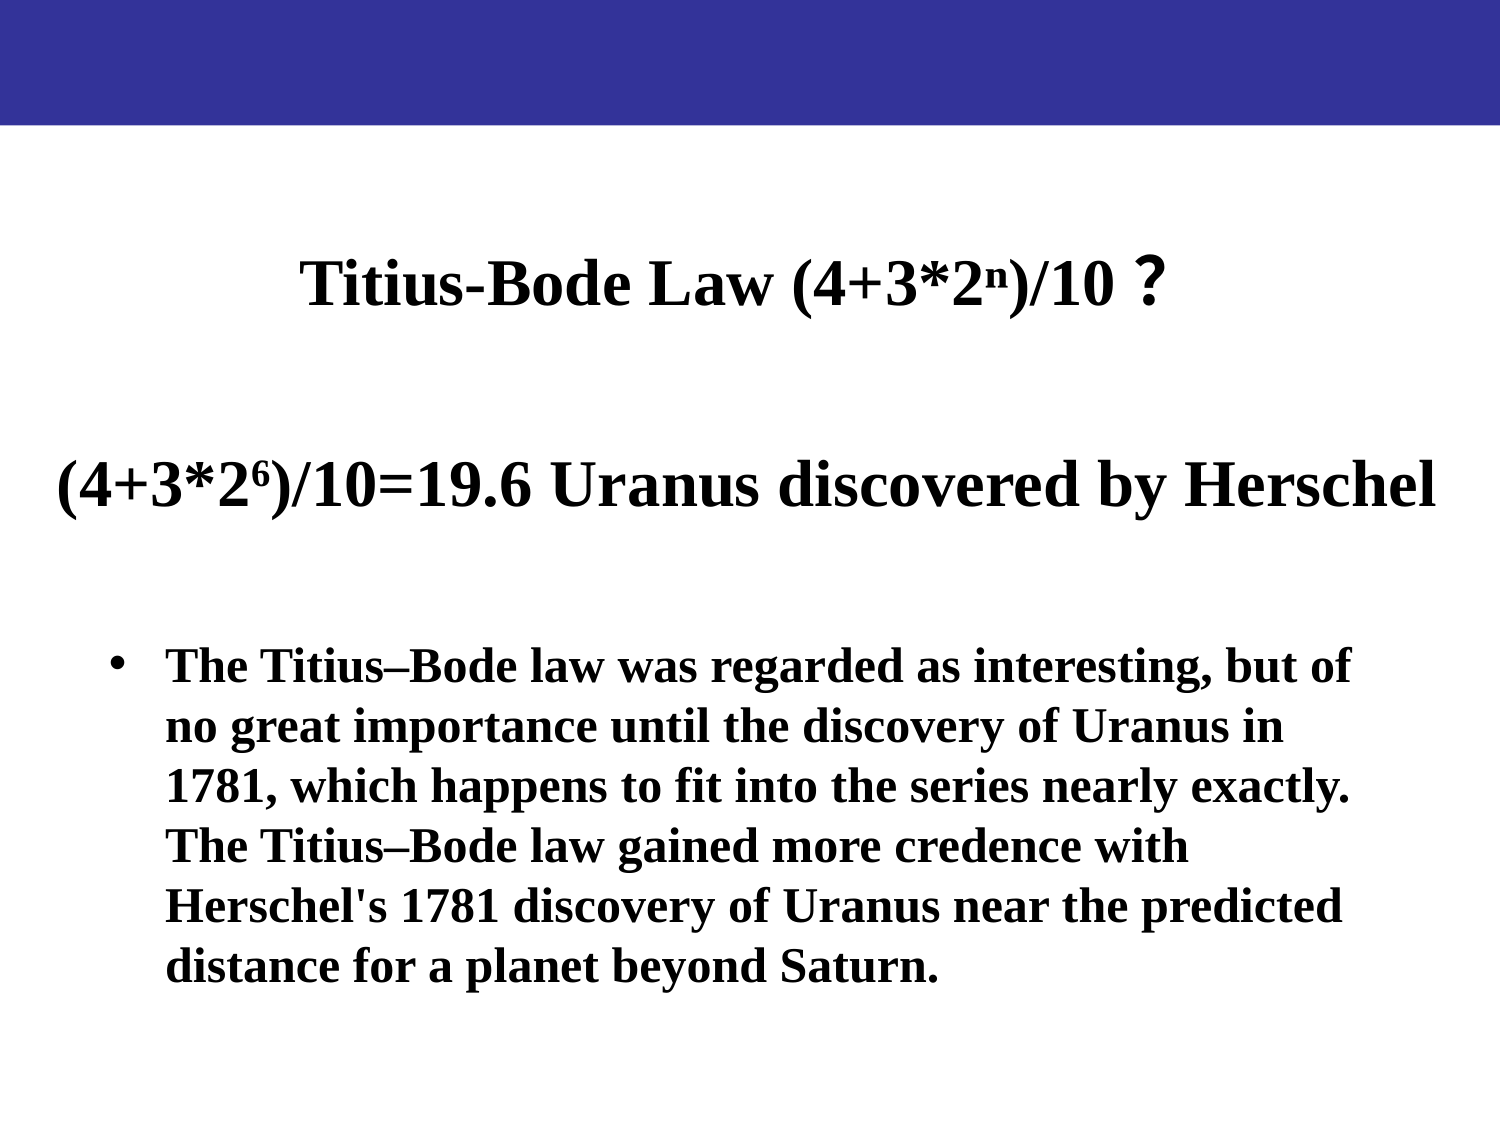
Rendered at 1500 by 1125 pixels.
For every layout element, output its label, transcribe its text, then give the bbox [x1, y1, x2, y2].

text_box (4+3*26)/10=19.6 Uranus discovered by Herschel [42, 432, 1458, 607]
text_box Titius-Bode Law (4+3*2ⁿ)/10？ [285, 231, 1215, 327]
text_box The Titius–Bode law was regarded as interesting, but of no great importance until the discovery of Uranus in 1781, which happens to fit into the series nearly exactly. The Titius–Bode law gained more credence with Herschel's 1781 discovery of Uranus near the predicted distance for a planet beyond Saturn. [94, 624, 1386, 1000]
